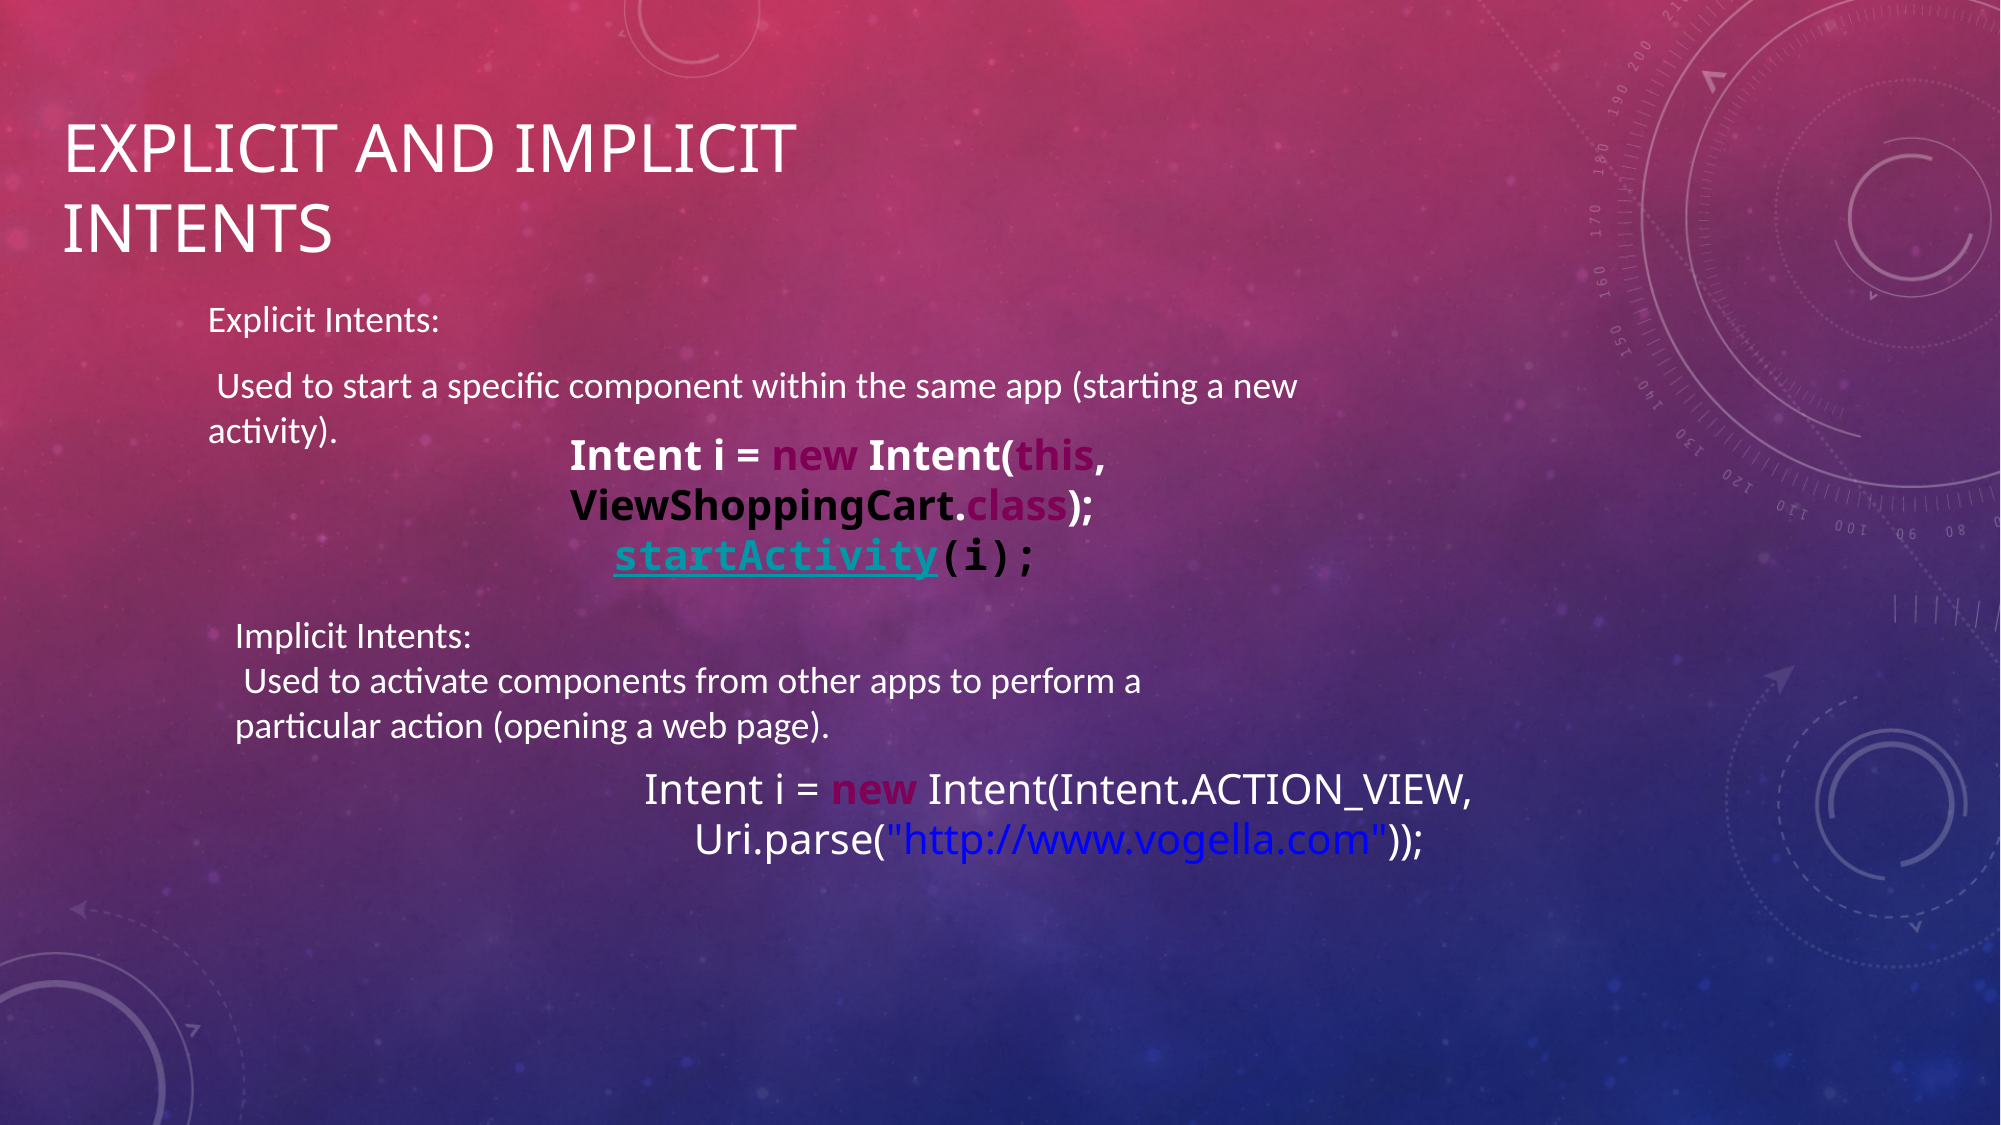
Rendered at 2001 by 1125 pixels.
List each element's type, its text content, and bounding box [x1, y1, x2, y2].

text_box Intent i = new Intent(this, ViewShoppingCart.class); startActivity(i); [480, 421, 1582, 594]
text_box Intent i = new Intent(Intent.ACTION_VIEW, Uri.parse("http://www.vogella.com")); [431, 755, 1687, 871]
text_box Implicit Intents: Used to activate components from other apps to perform a particular action (opening a web page). [219, 558, 1221, 754]
title Explicit and implicit intents [47, 54, 997, 318]
picture [0, 0, 2001, 1125]
list Explicit Intents: Used to start a specific component within the same app (starting a new activity). [192, 273, 1363, 538]
